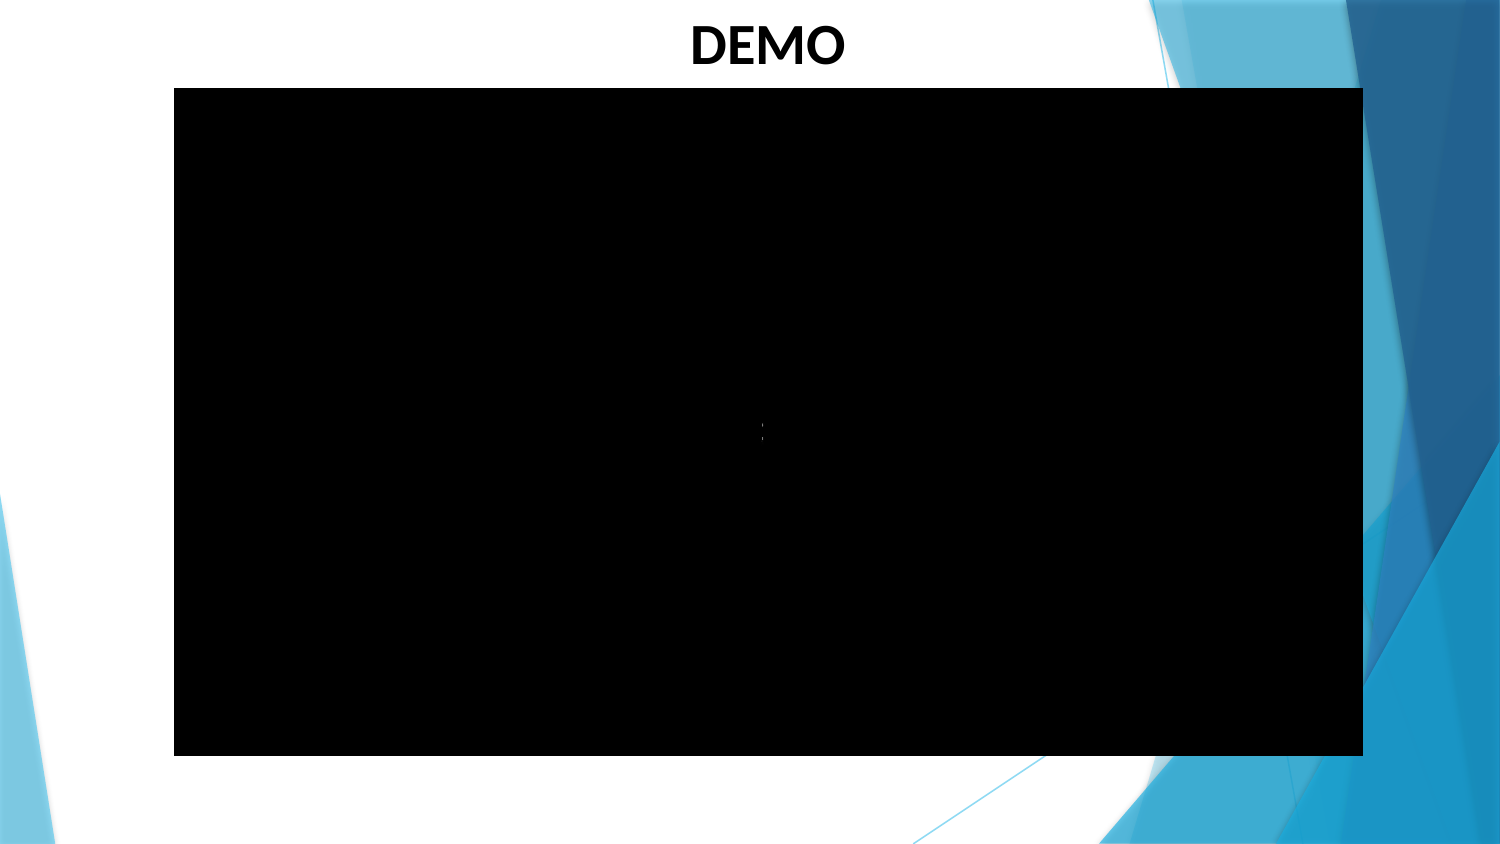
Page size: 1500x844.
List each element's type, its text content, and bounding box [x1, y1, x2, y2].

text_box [173, 86, 1364, 757]
title DEMO [318, 0, 1219, 66]
